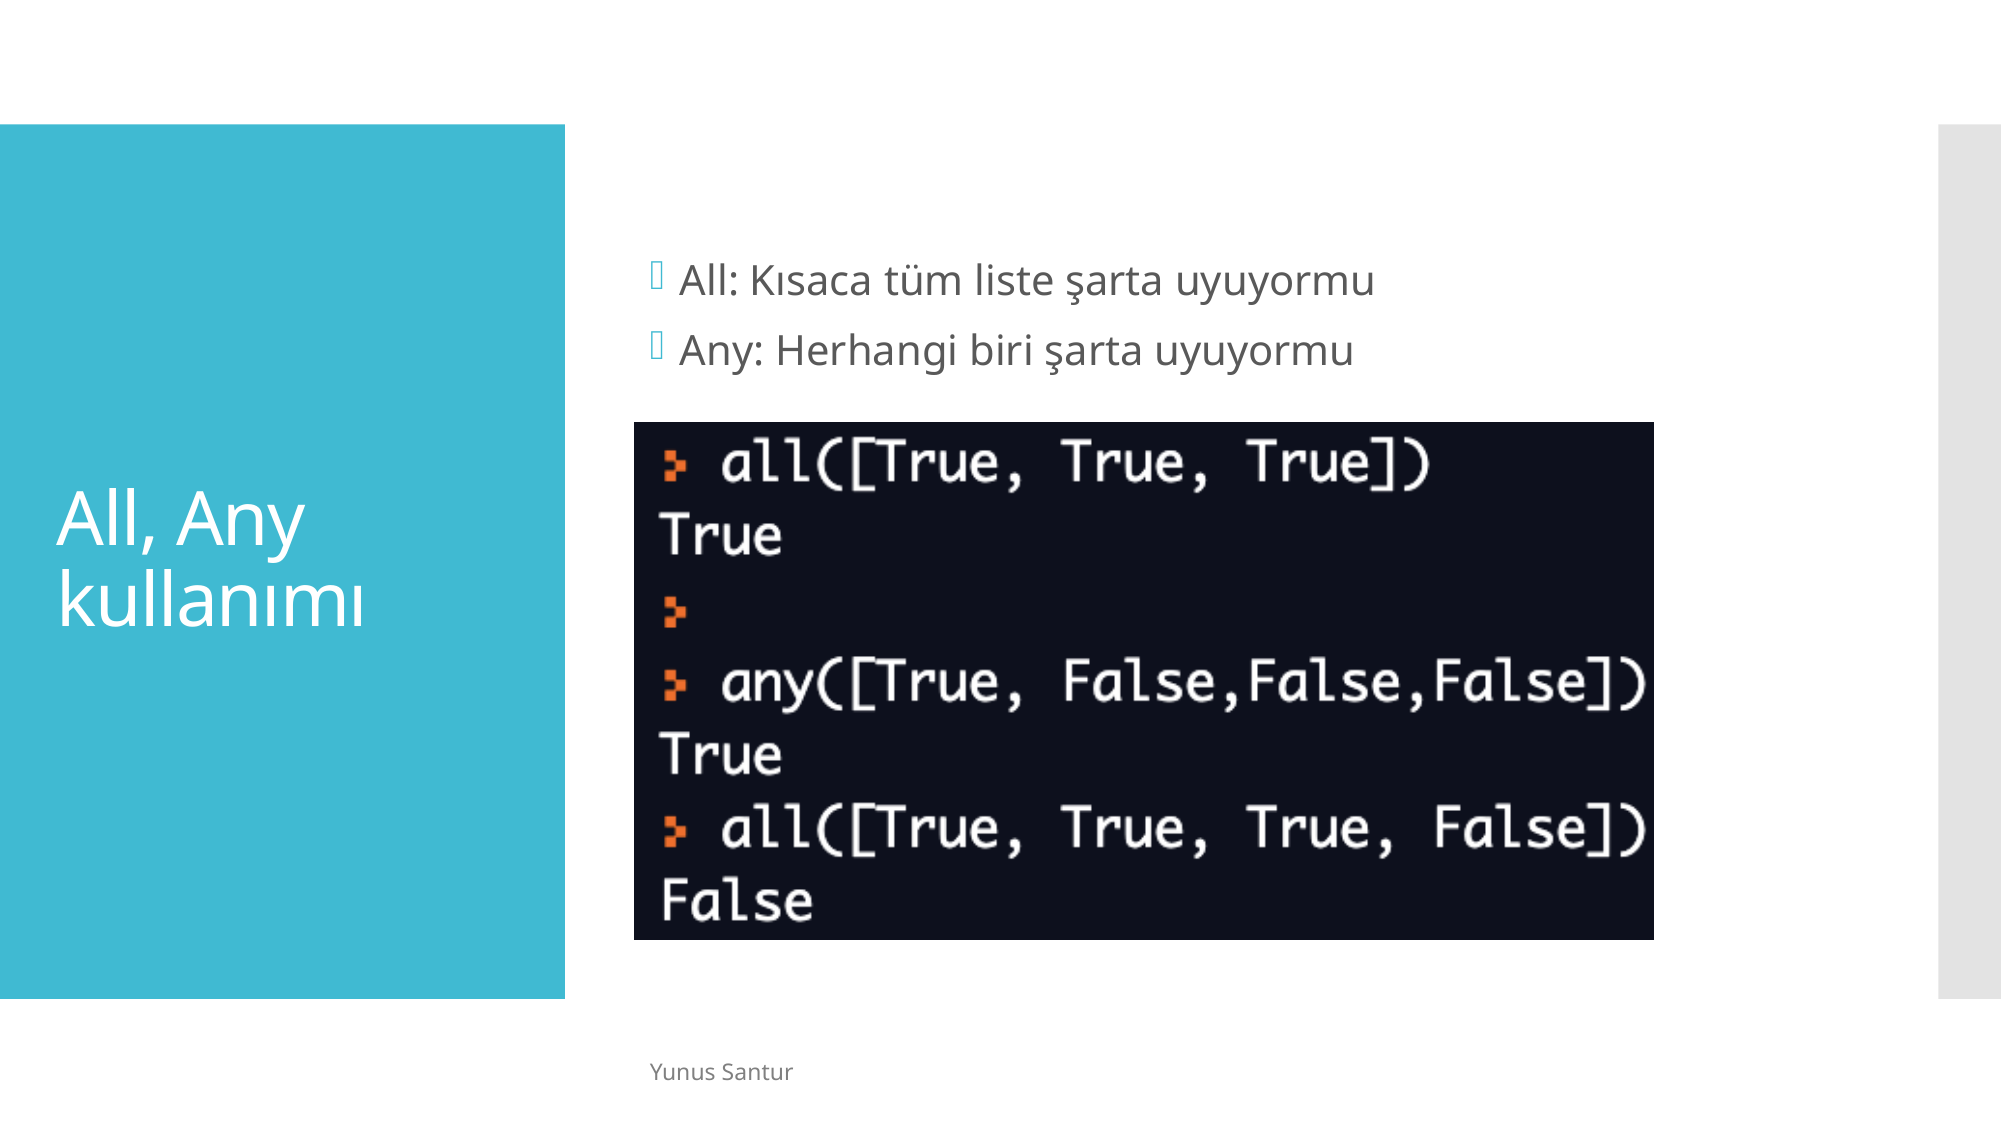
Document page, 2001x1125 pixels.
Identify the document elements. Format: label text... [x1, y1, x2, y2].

picture [634, 421, 1654, 940]
title All, Any kullanımı [41, 184, 525, 940]
footer Yunus Santur [634, 1042, 1605, 1103]
list All: Kısaca tüm liste şarta uyuyormu Any: Herhangi biri şarta uyuyormu [634, 141, 1835, 982]
